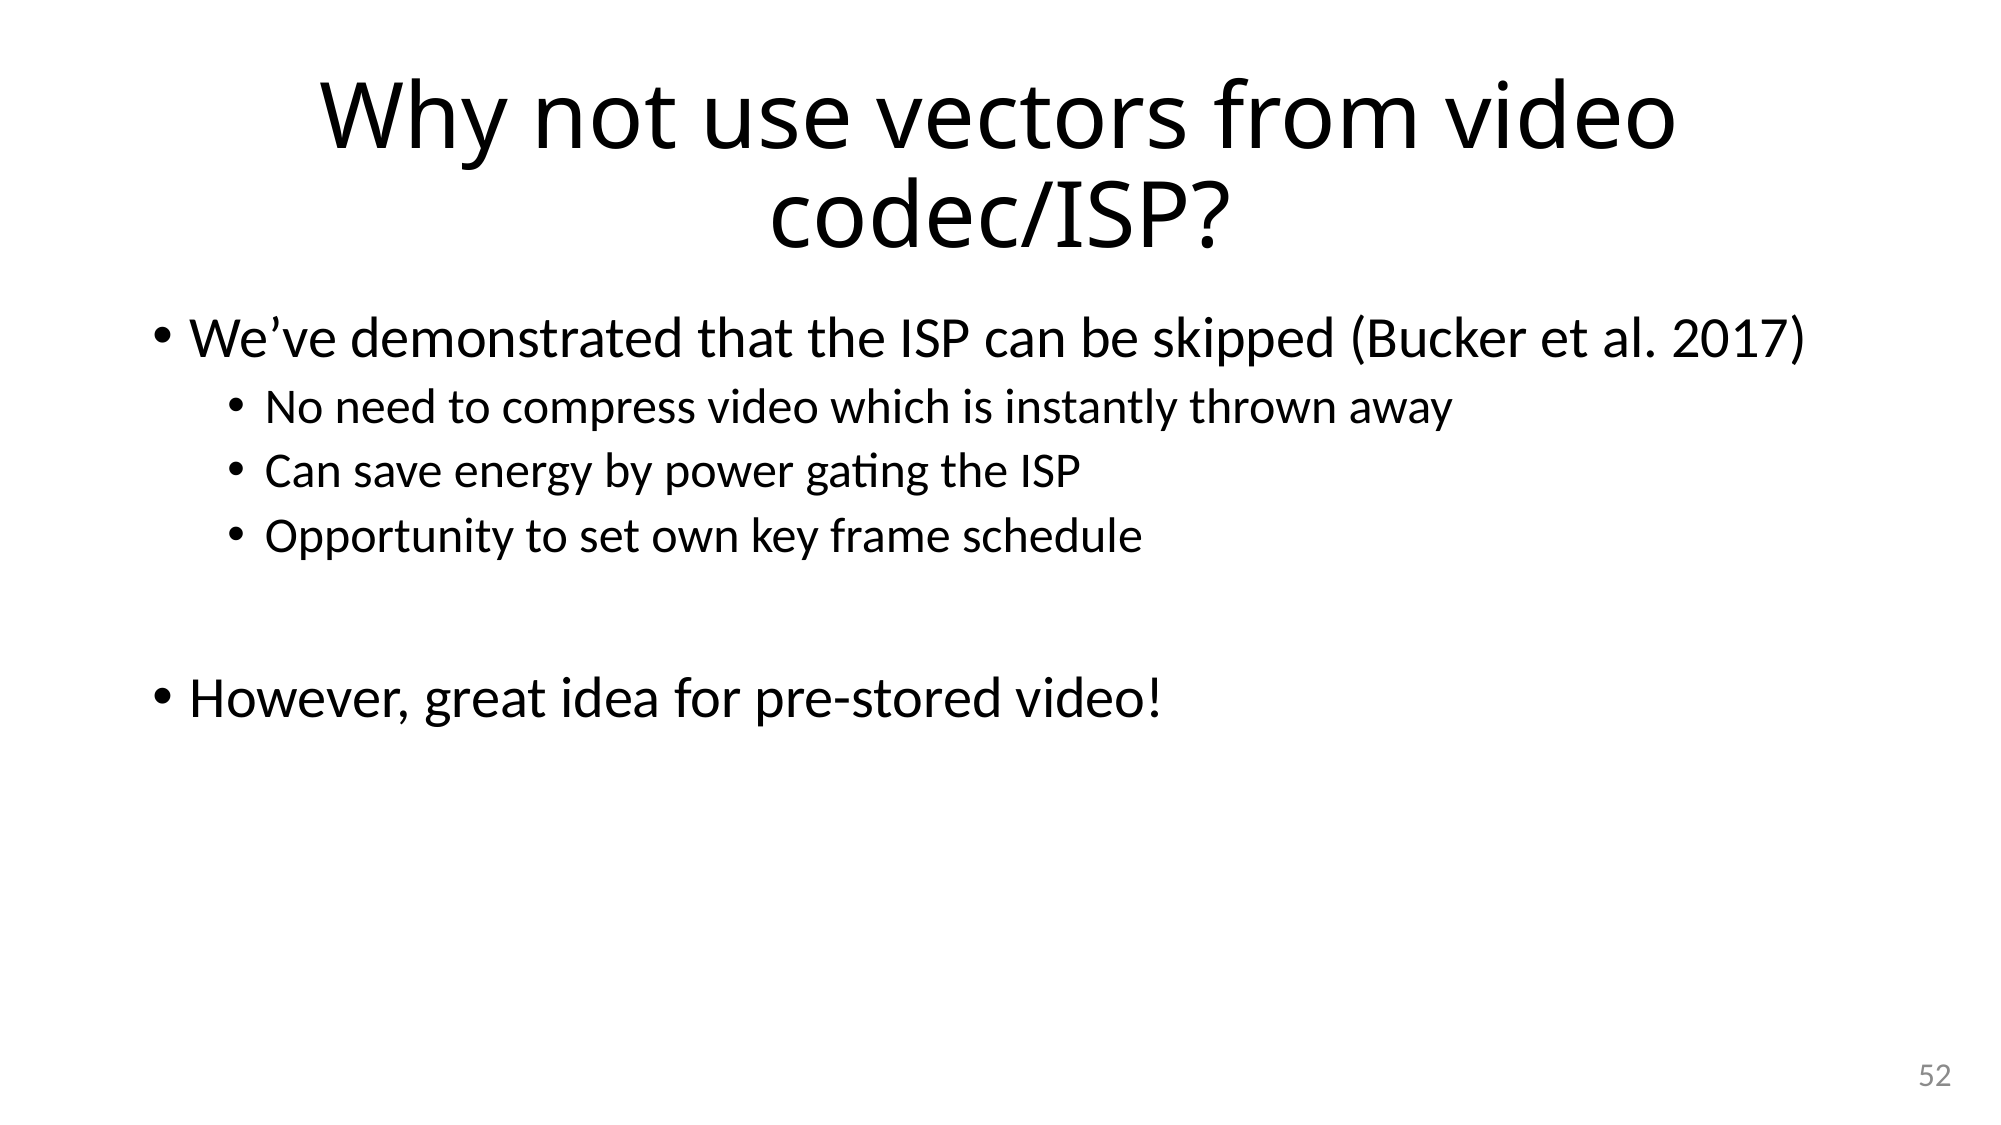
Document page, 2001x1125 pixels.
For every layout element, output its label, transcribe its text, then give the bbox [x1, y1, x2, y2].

title Why not use vectors from video codec/ISP? [137, 59, 1863, 278]
slide_number 52 [1516, 1042, 1967, 1103]
list We’ve demonstrated that the ISP can be skipped (Bucker et al. 2017) No need to compress video which is instantly thrown away Can save energy by power gating the ISP Opportunity to set own key frame schedule However, great idea for pre-stored video! [137, 299, 1863, 1014]
